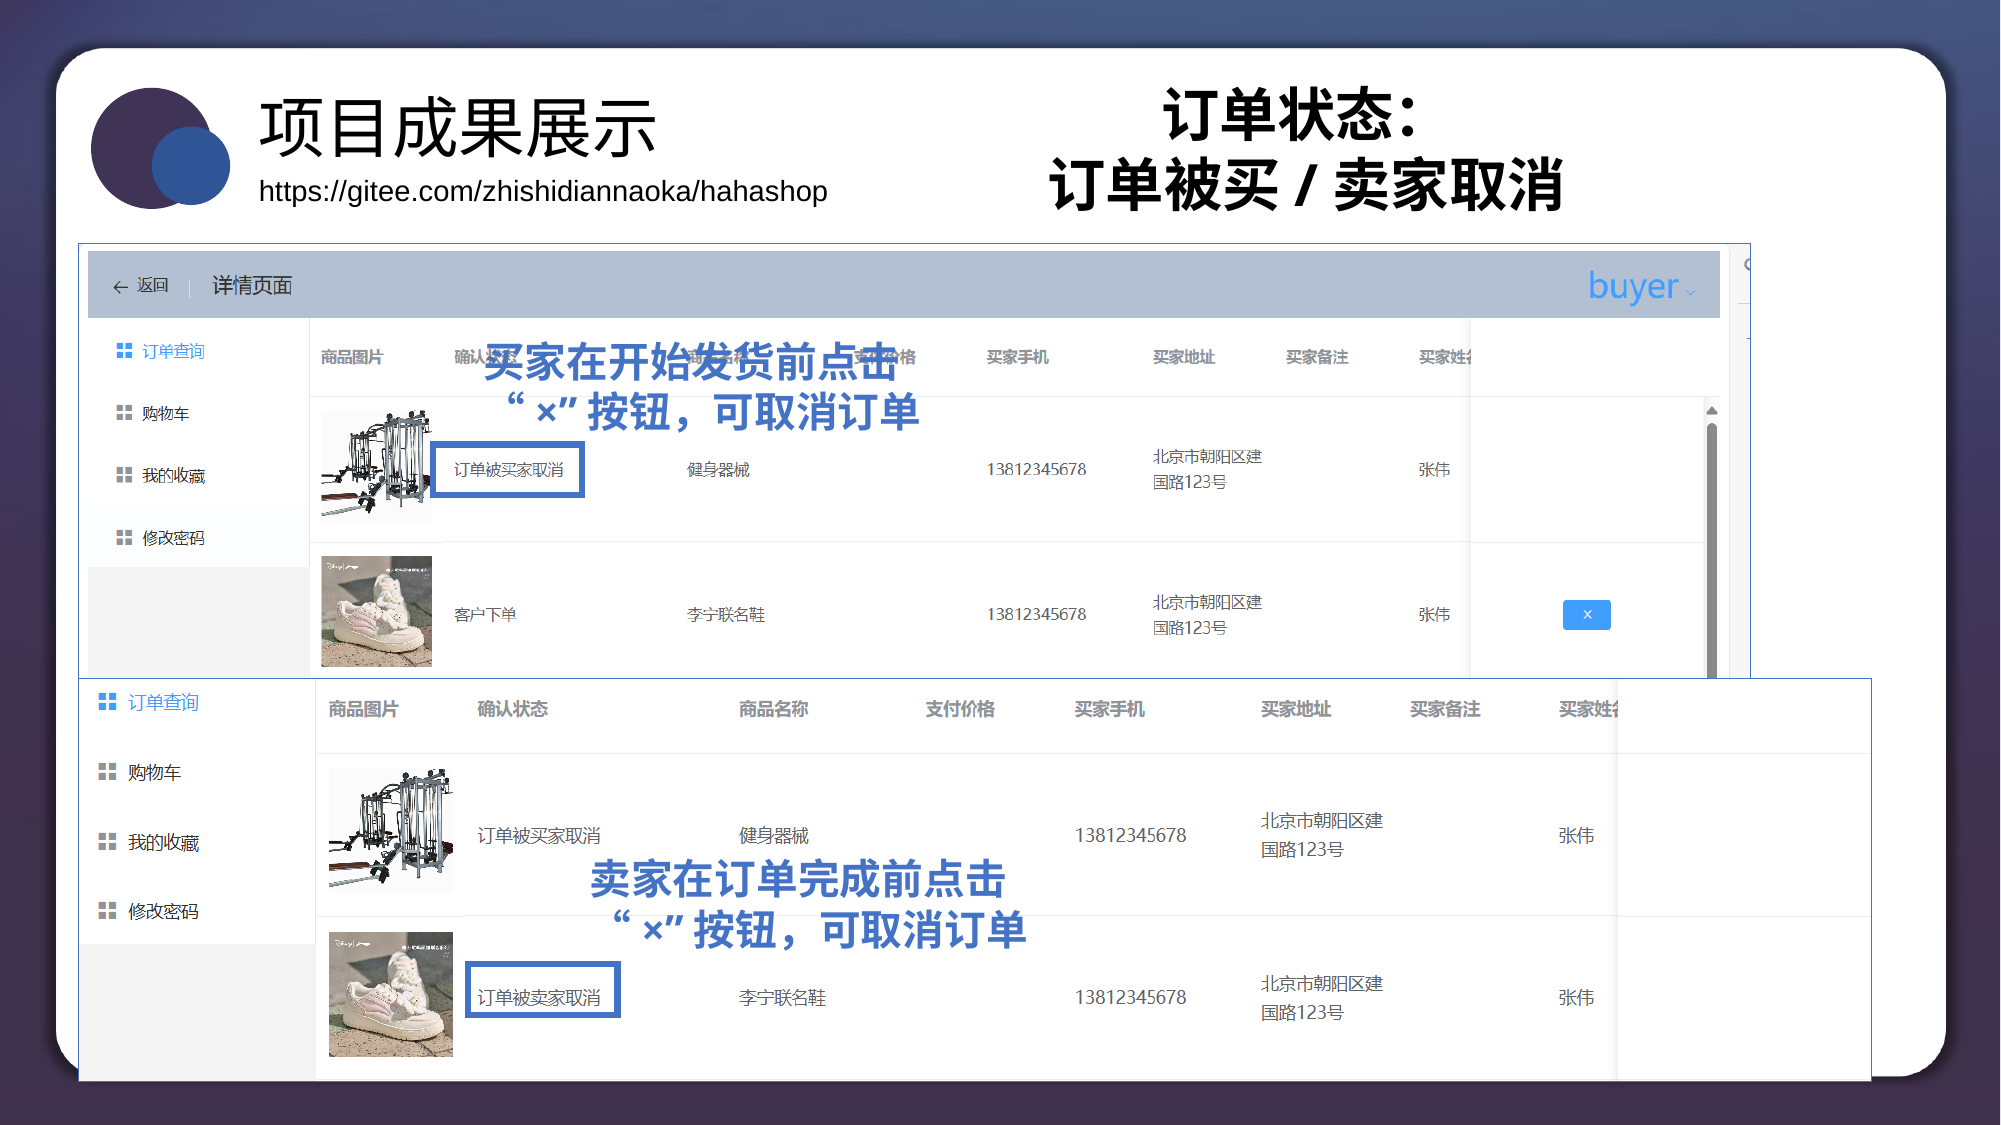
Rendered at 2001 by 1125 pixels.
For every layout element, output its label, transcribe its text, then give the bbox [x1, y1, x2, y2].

text_box 订单状态： 订单被买/卖家取消 [1032, 71, 1581, 226]
text_box 项目成果展示 [244, 78, 729, 165]
picture [0, 0, 2001, 1125]
text_box https://gitee.com/zhishidiannaoka/hahashop [244, 165, 850, 215]
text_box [91, 87, 231, 209]
